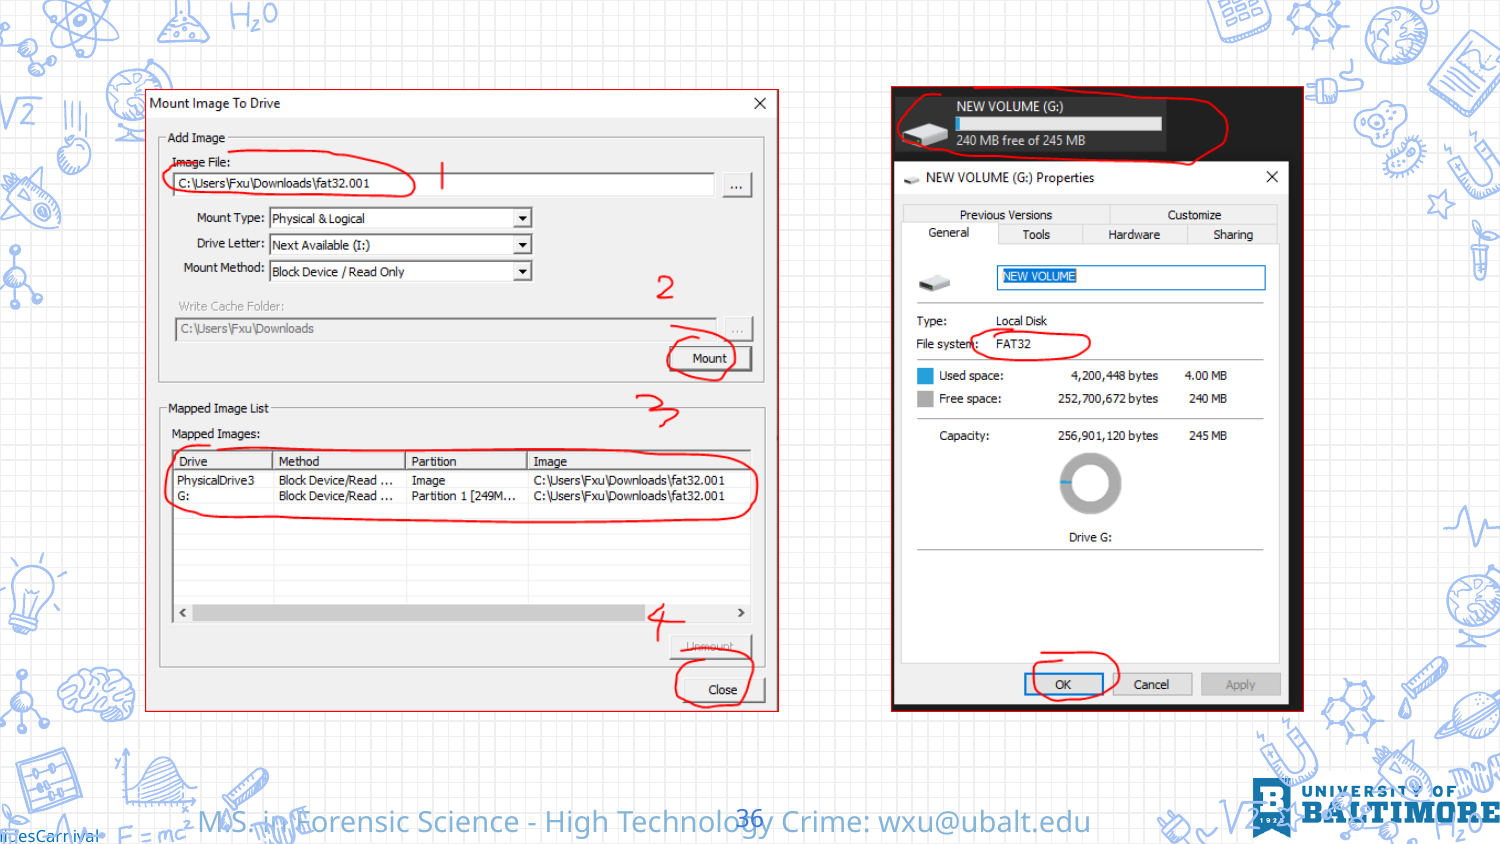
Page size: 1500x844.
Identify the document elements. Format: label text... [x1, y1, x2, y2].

picture [1471, 771, 1479, 786]
picture [144, 89, 779, 712]
picture [1381, 771, 1421, 792]
slide_number 36 [705, 796, 795, 844]
picture [1283, 771, 1308, 783]
picture [1375, 780, 1390, 791]
picture [1388, 823, 1396, 835]
picture [1342, 796, 1349, 806]
picture [891, 85, 1304, 712]
picture [1354, 819, 1361, 827]
picture [1405, 773, 1430, 800]
picture [1408, 786, 1417, 792]
picture [1481, 771, 1489, 788]
picture [1253, 771, 1500, 844]
picture [1479, 779, 1483, 790]
